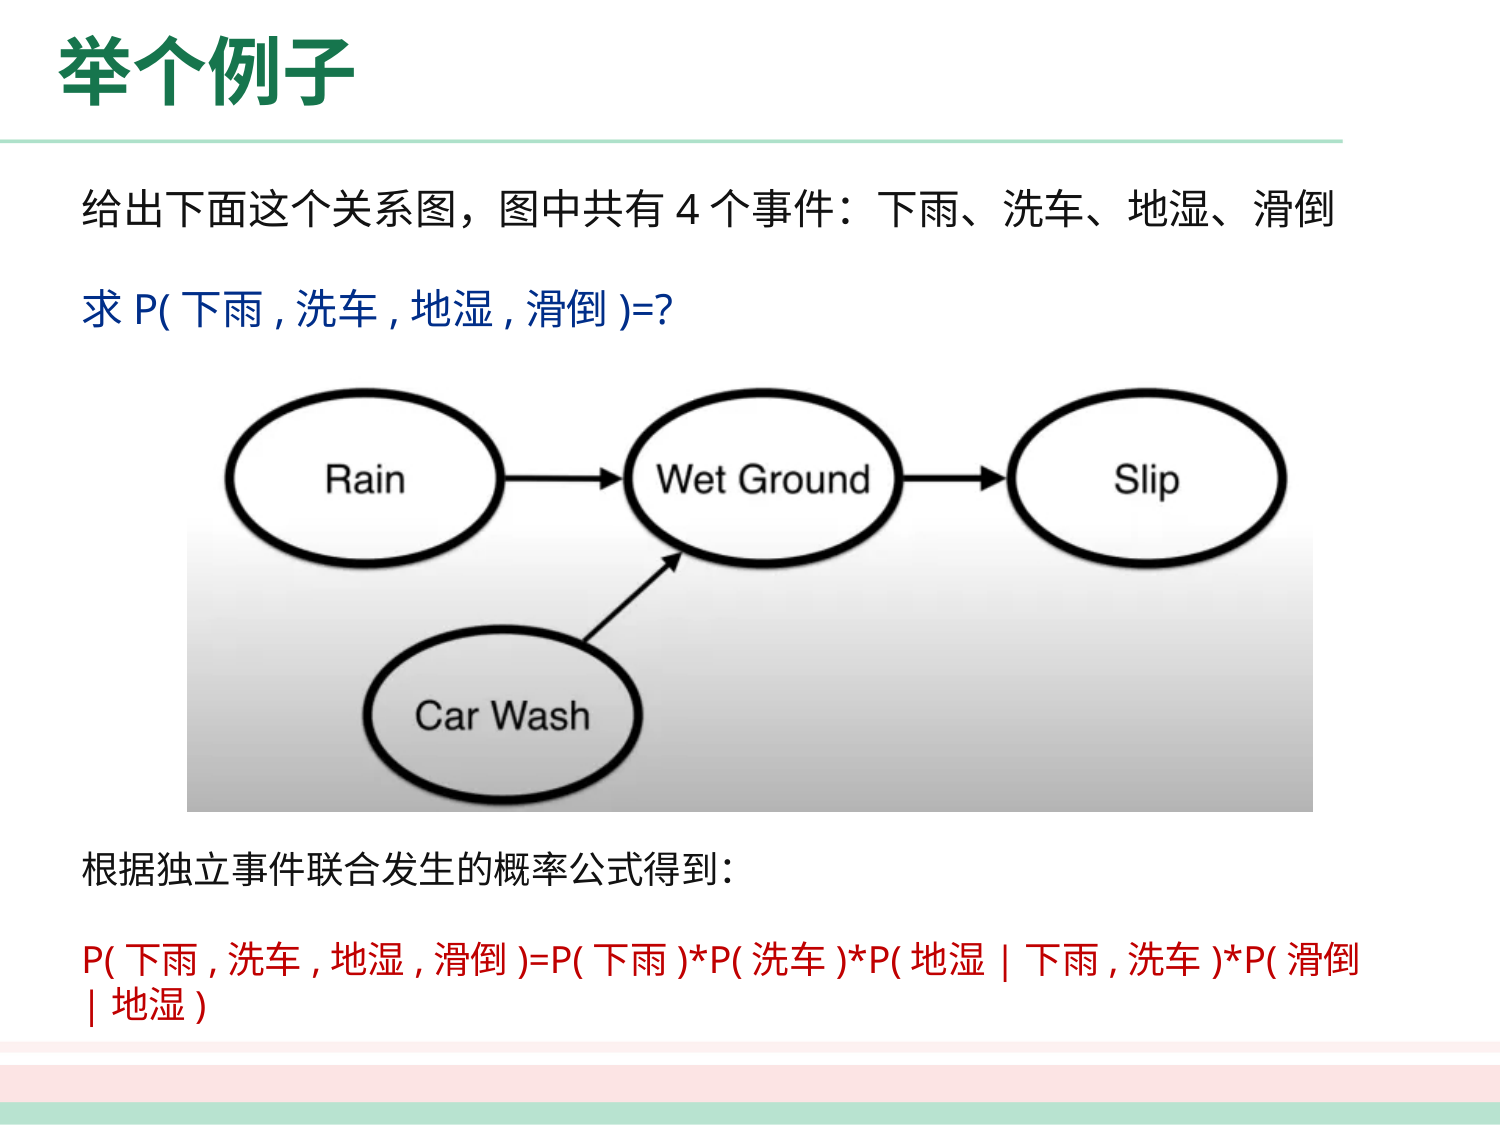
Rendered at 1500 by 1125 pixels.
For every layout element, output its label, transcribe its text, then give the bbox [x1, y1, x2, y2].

text_box 根据独立事件联合发生的概率公式得到： P(下雨,洗车,地湿,滑倒)=P(下雨)*P(洗车)*P(地湿|下雨,洗车)*P(滑倒|地湿) [66, 838, 1380, 1034]
title 举个例子 [42, 11, 1337, 140]
text_box 给出下面这个关系图，图中共有4个事件：下雨、洗车、地湿、滑倒 求P(下雨,洗车,地湿,滑倒)=? [66, 175, 1361, 341]
picture [0, 0, 1500, 1125]
